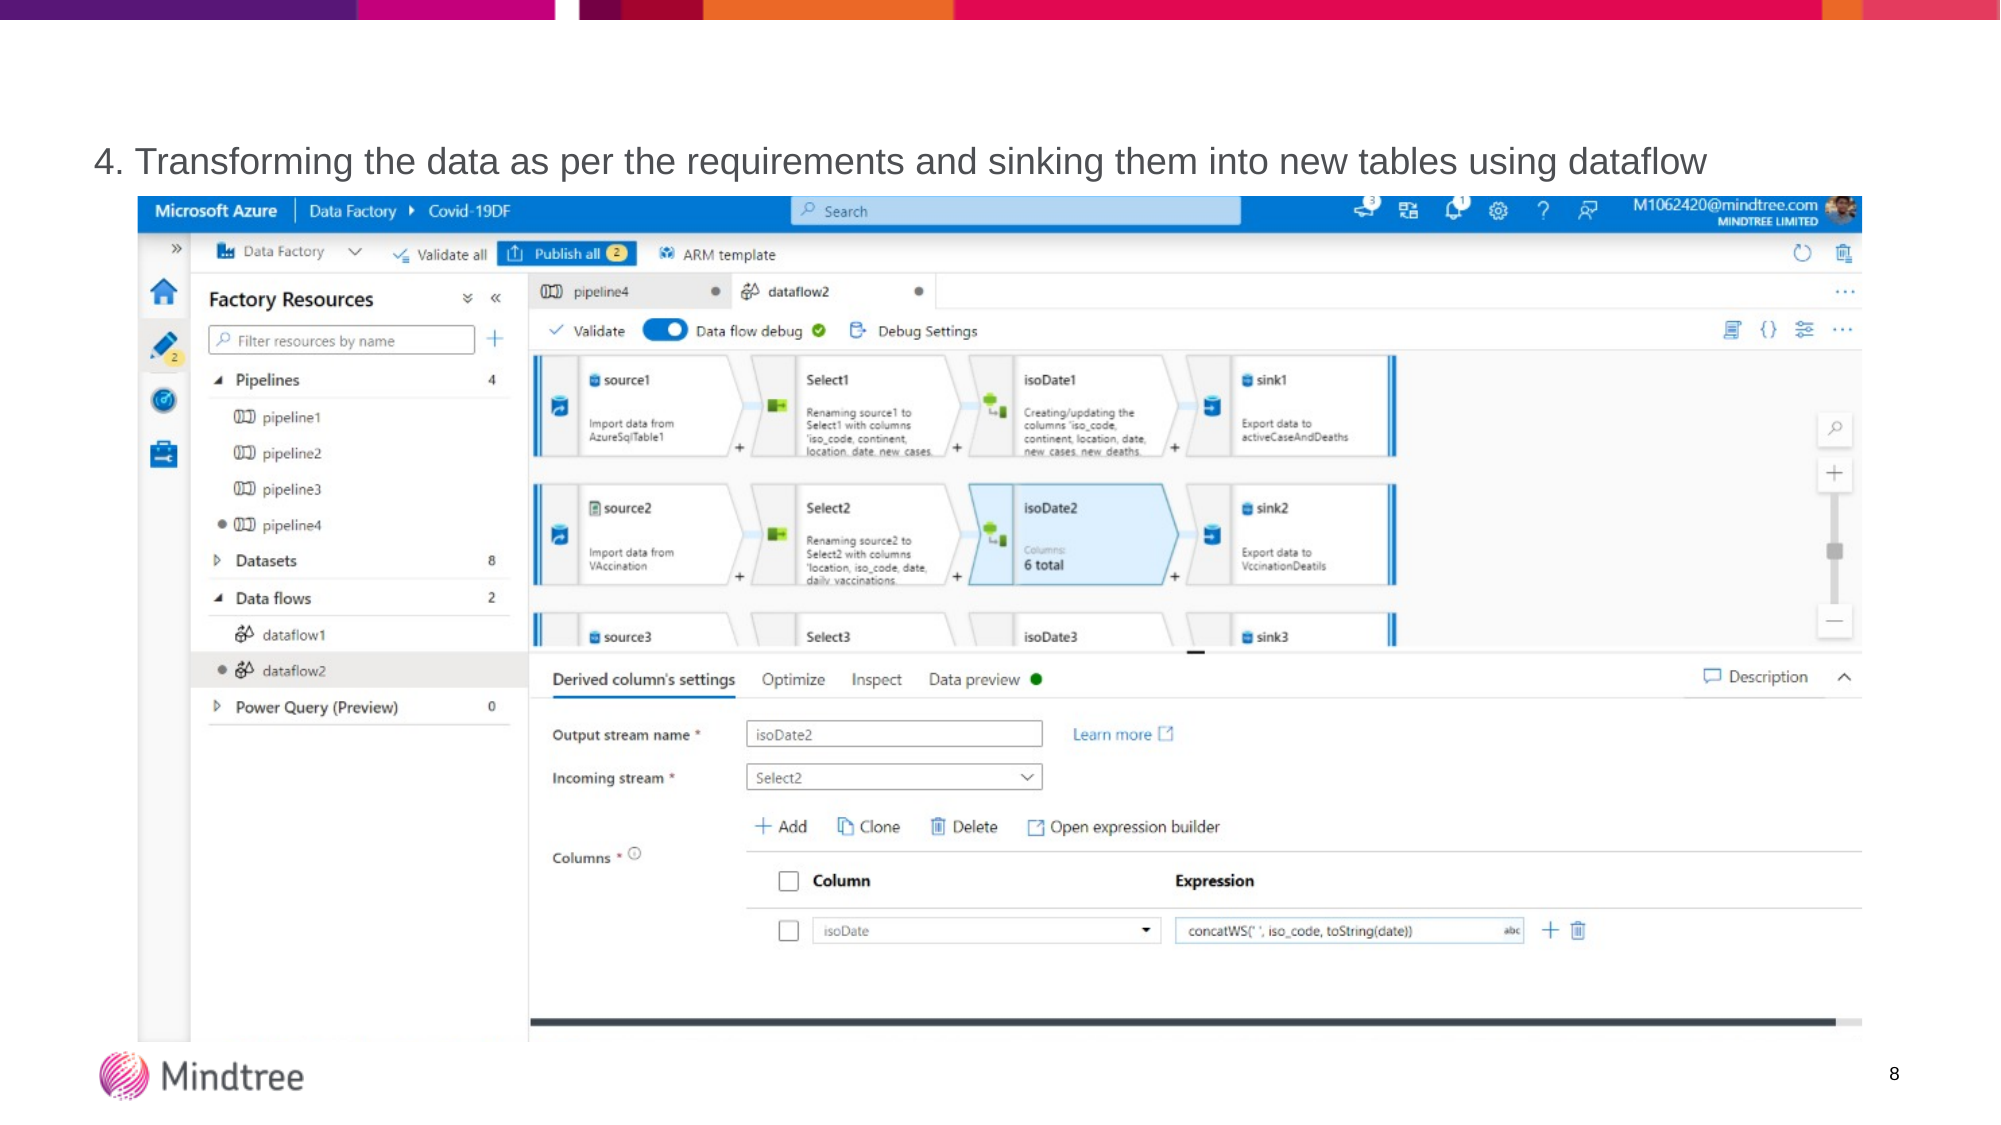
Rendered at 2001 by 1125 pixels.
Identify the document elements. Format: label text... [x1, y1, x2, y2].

picture [0, 0, 2000, 20]
list 4. Transforming the data as per the requirements and sinking them into new tables using dataflow [93, 137, 1894, 183]
slide_number 8 [1815, 1043, 1900, 1104]
picture [137, 195, 1863, 1042]
picture [99, 1051, 304, 1101]
